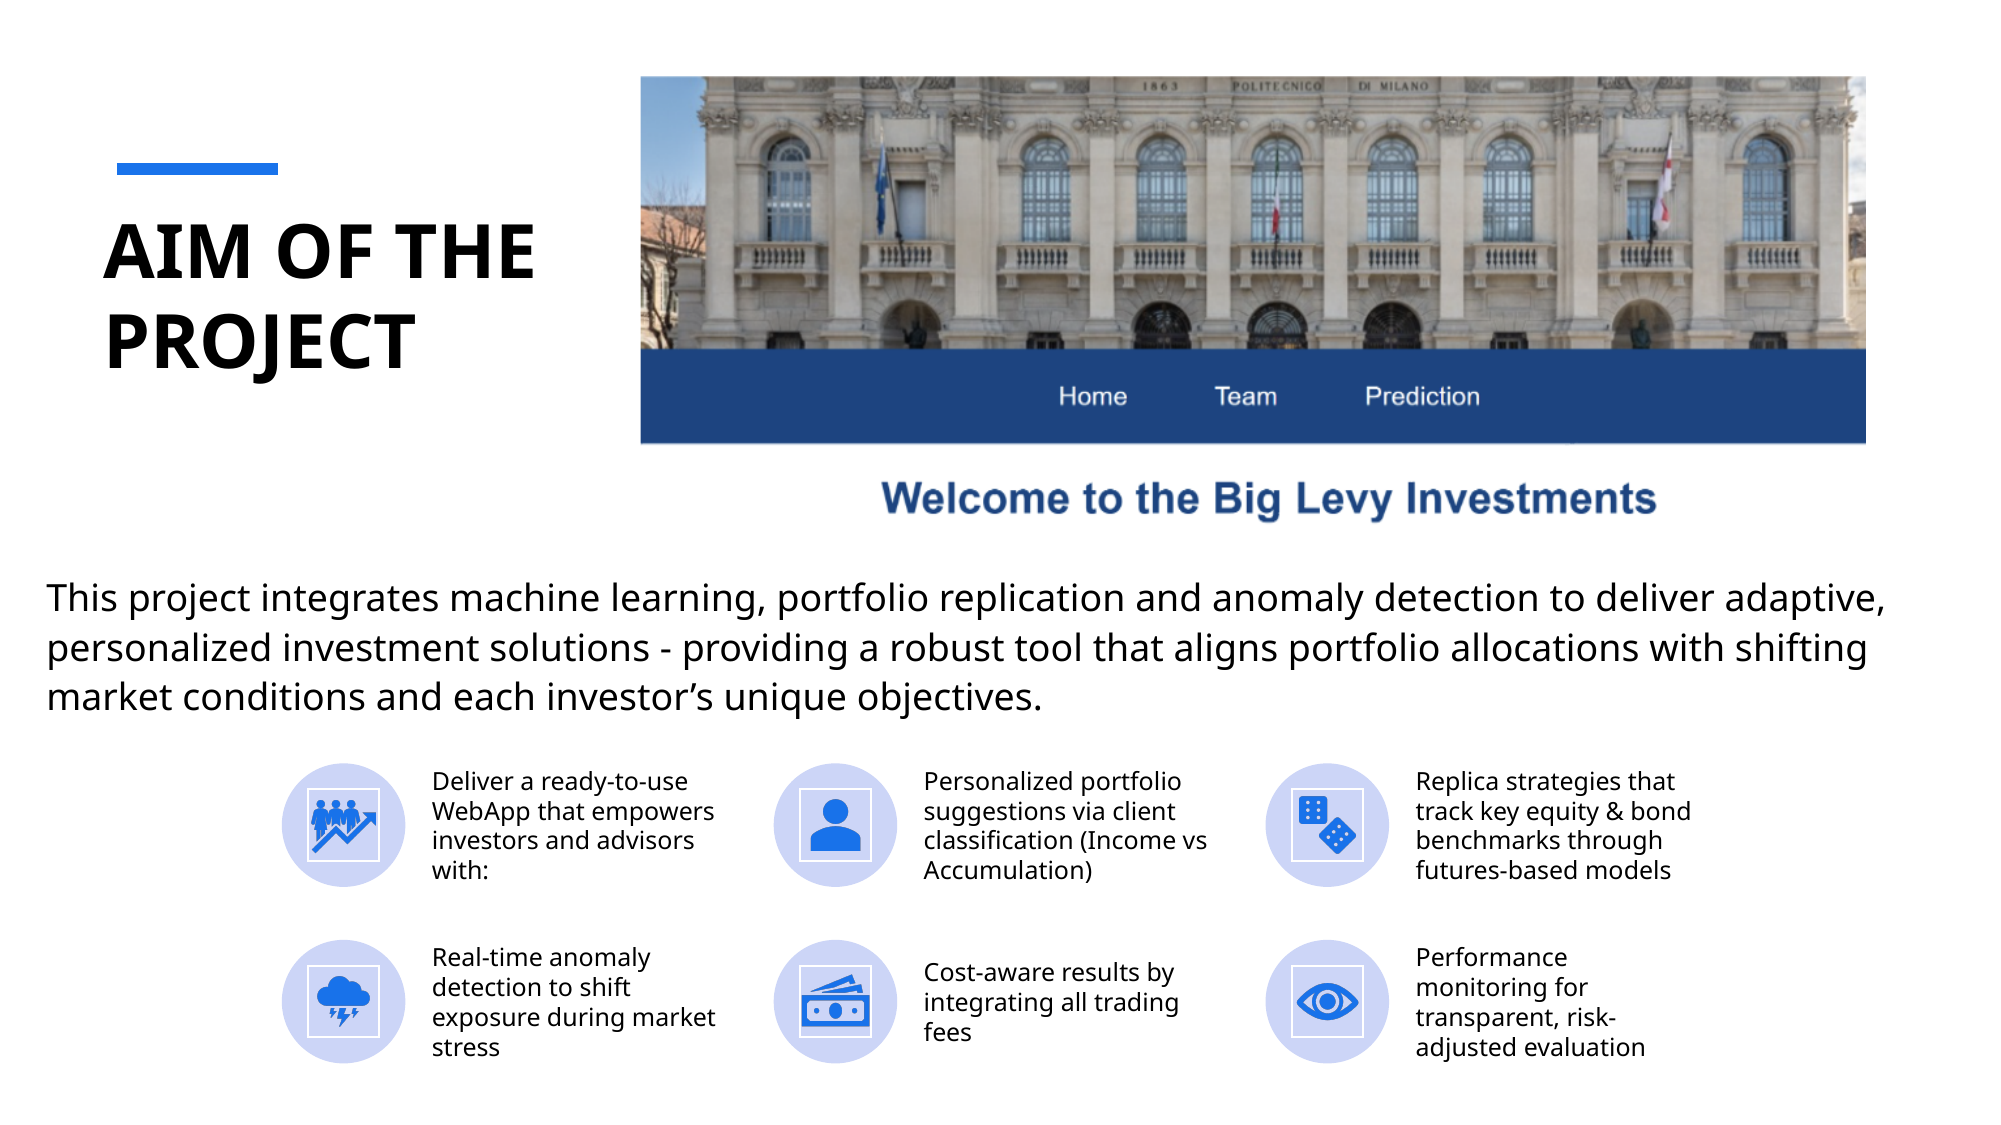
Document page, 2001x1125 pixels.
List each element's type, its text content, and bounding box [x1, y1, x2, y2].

text_box AIM OF THE PROJECT [88, 195, 640, 391]
picture [640, 58, 1866, 530]
text_box This project integrates machine learning, portfolio replication and anomaly detection to deliver adaptive, personalized investment solutions - providing a robust tool that aligns portfolio allocations with shifting market conditions and each investor’s unique objectives. [31, 562, 1980, 726]
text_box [122, 757, 1866, 1070]
